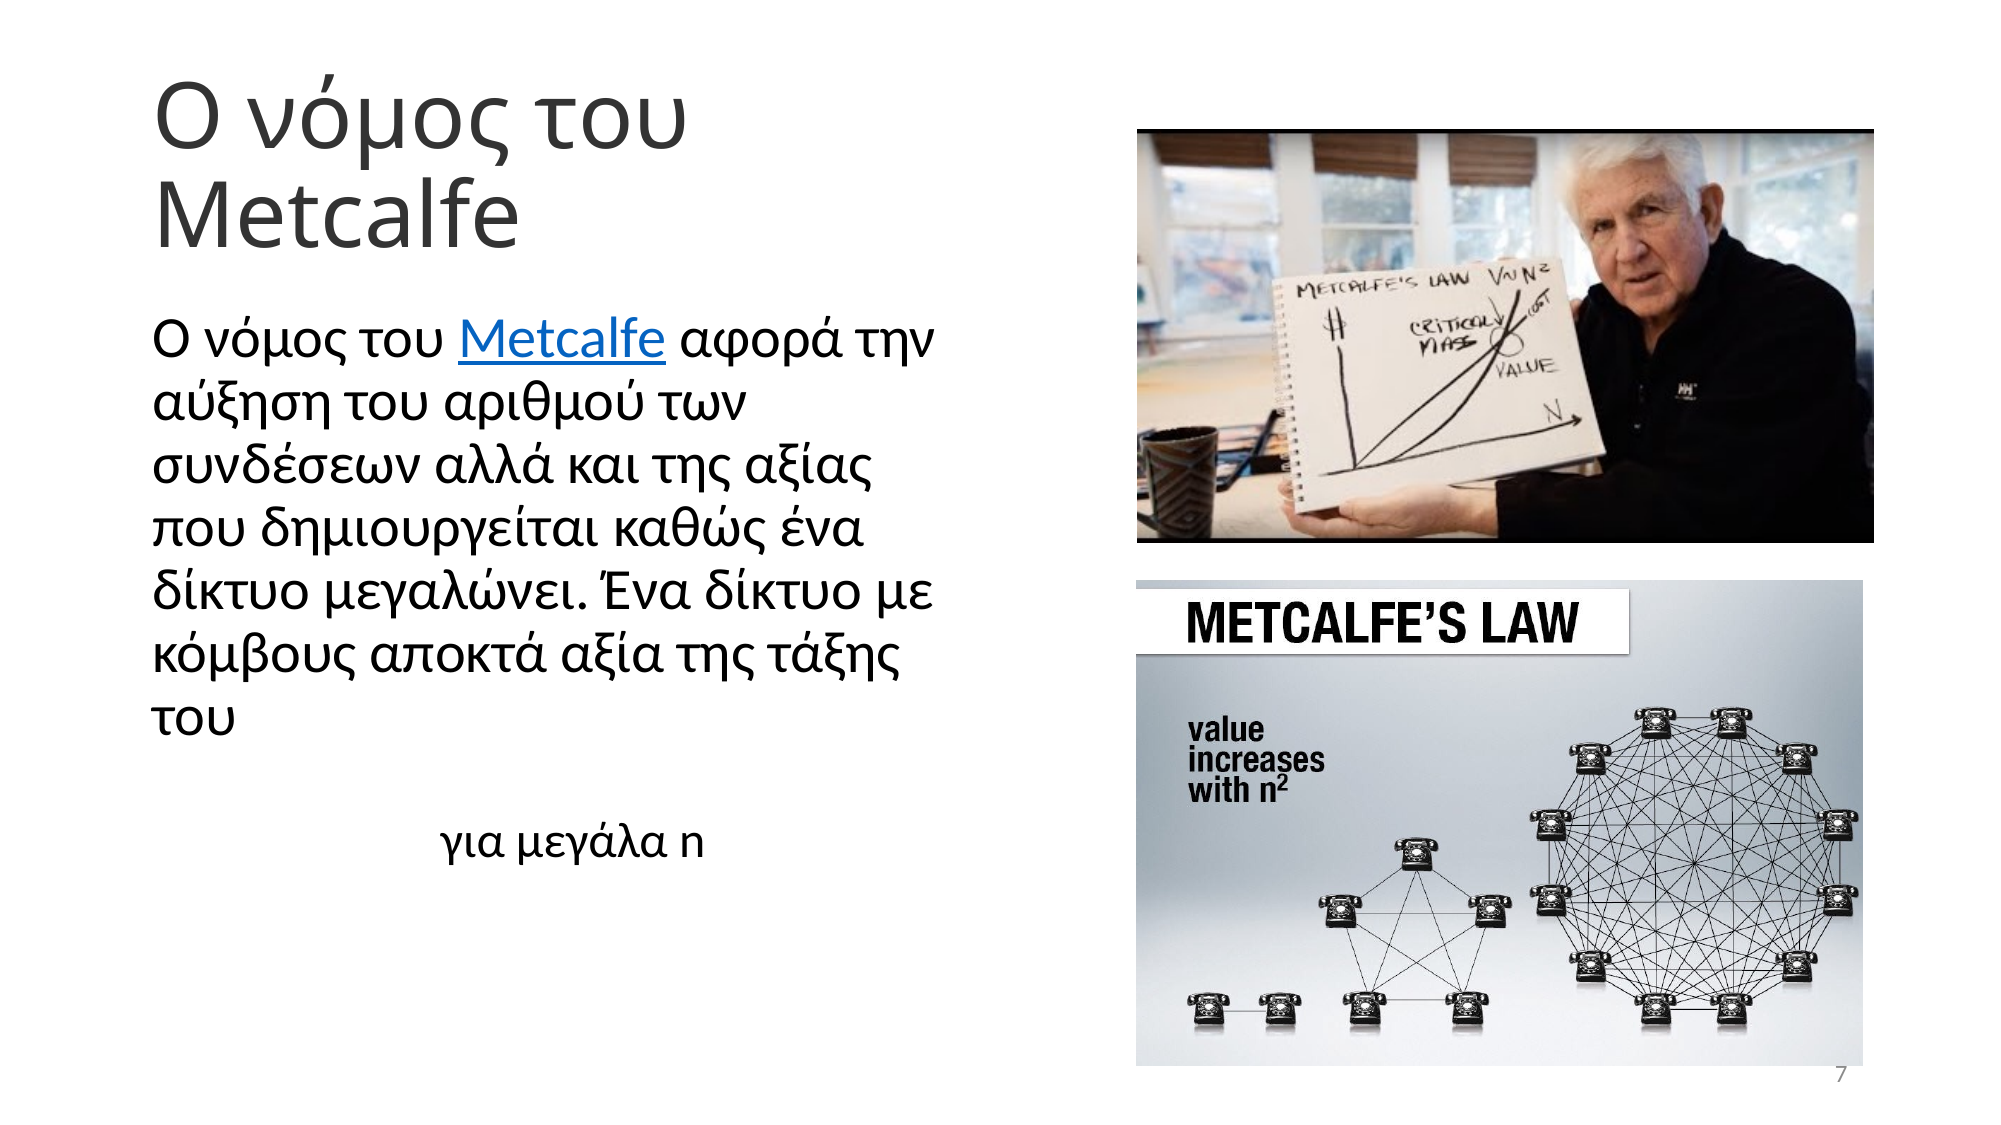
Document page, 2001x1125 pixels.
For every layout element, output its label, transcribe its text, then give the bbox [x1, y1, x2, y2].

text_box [1136, 128, 1875, 544]
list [1136, 580, 1863, 1066]
slide_number 7 [1412, 1066, 1863, 1103]
title Ο νόμος του Metcalfe [137, 62, 1006, 276]
